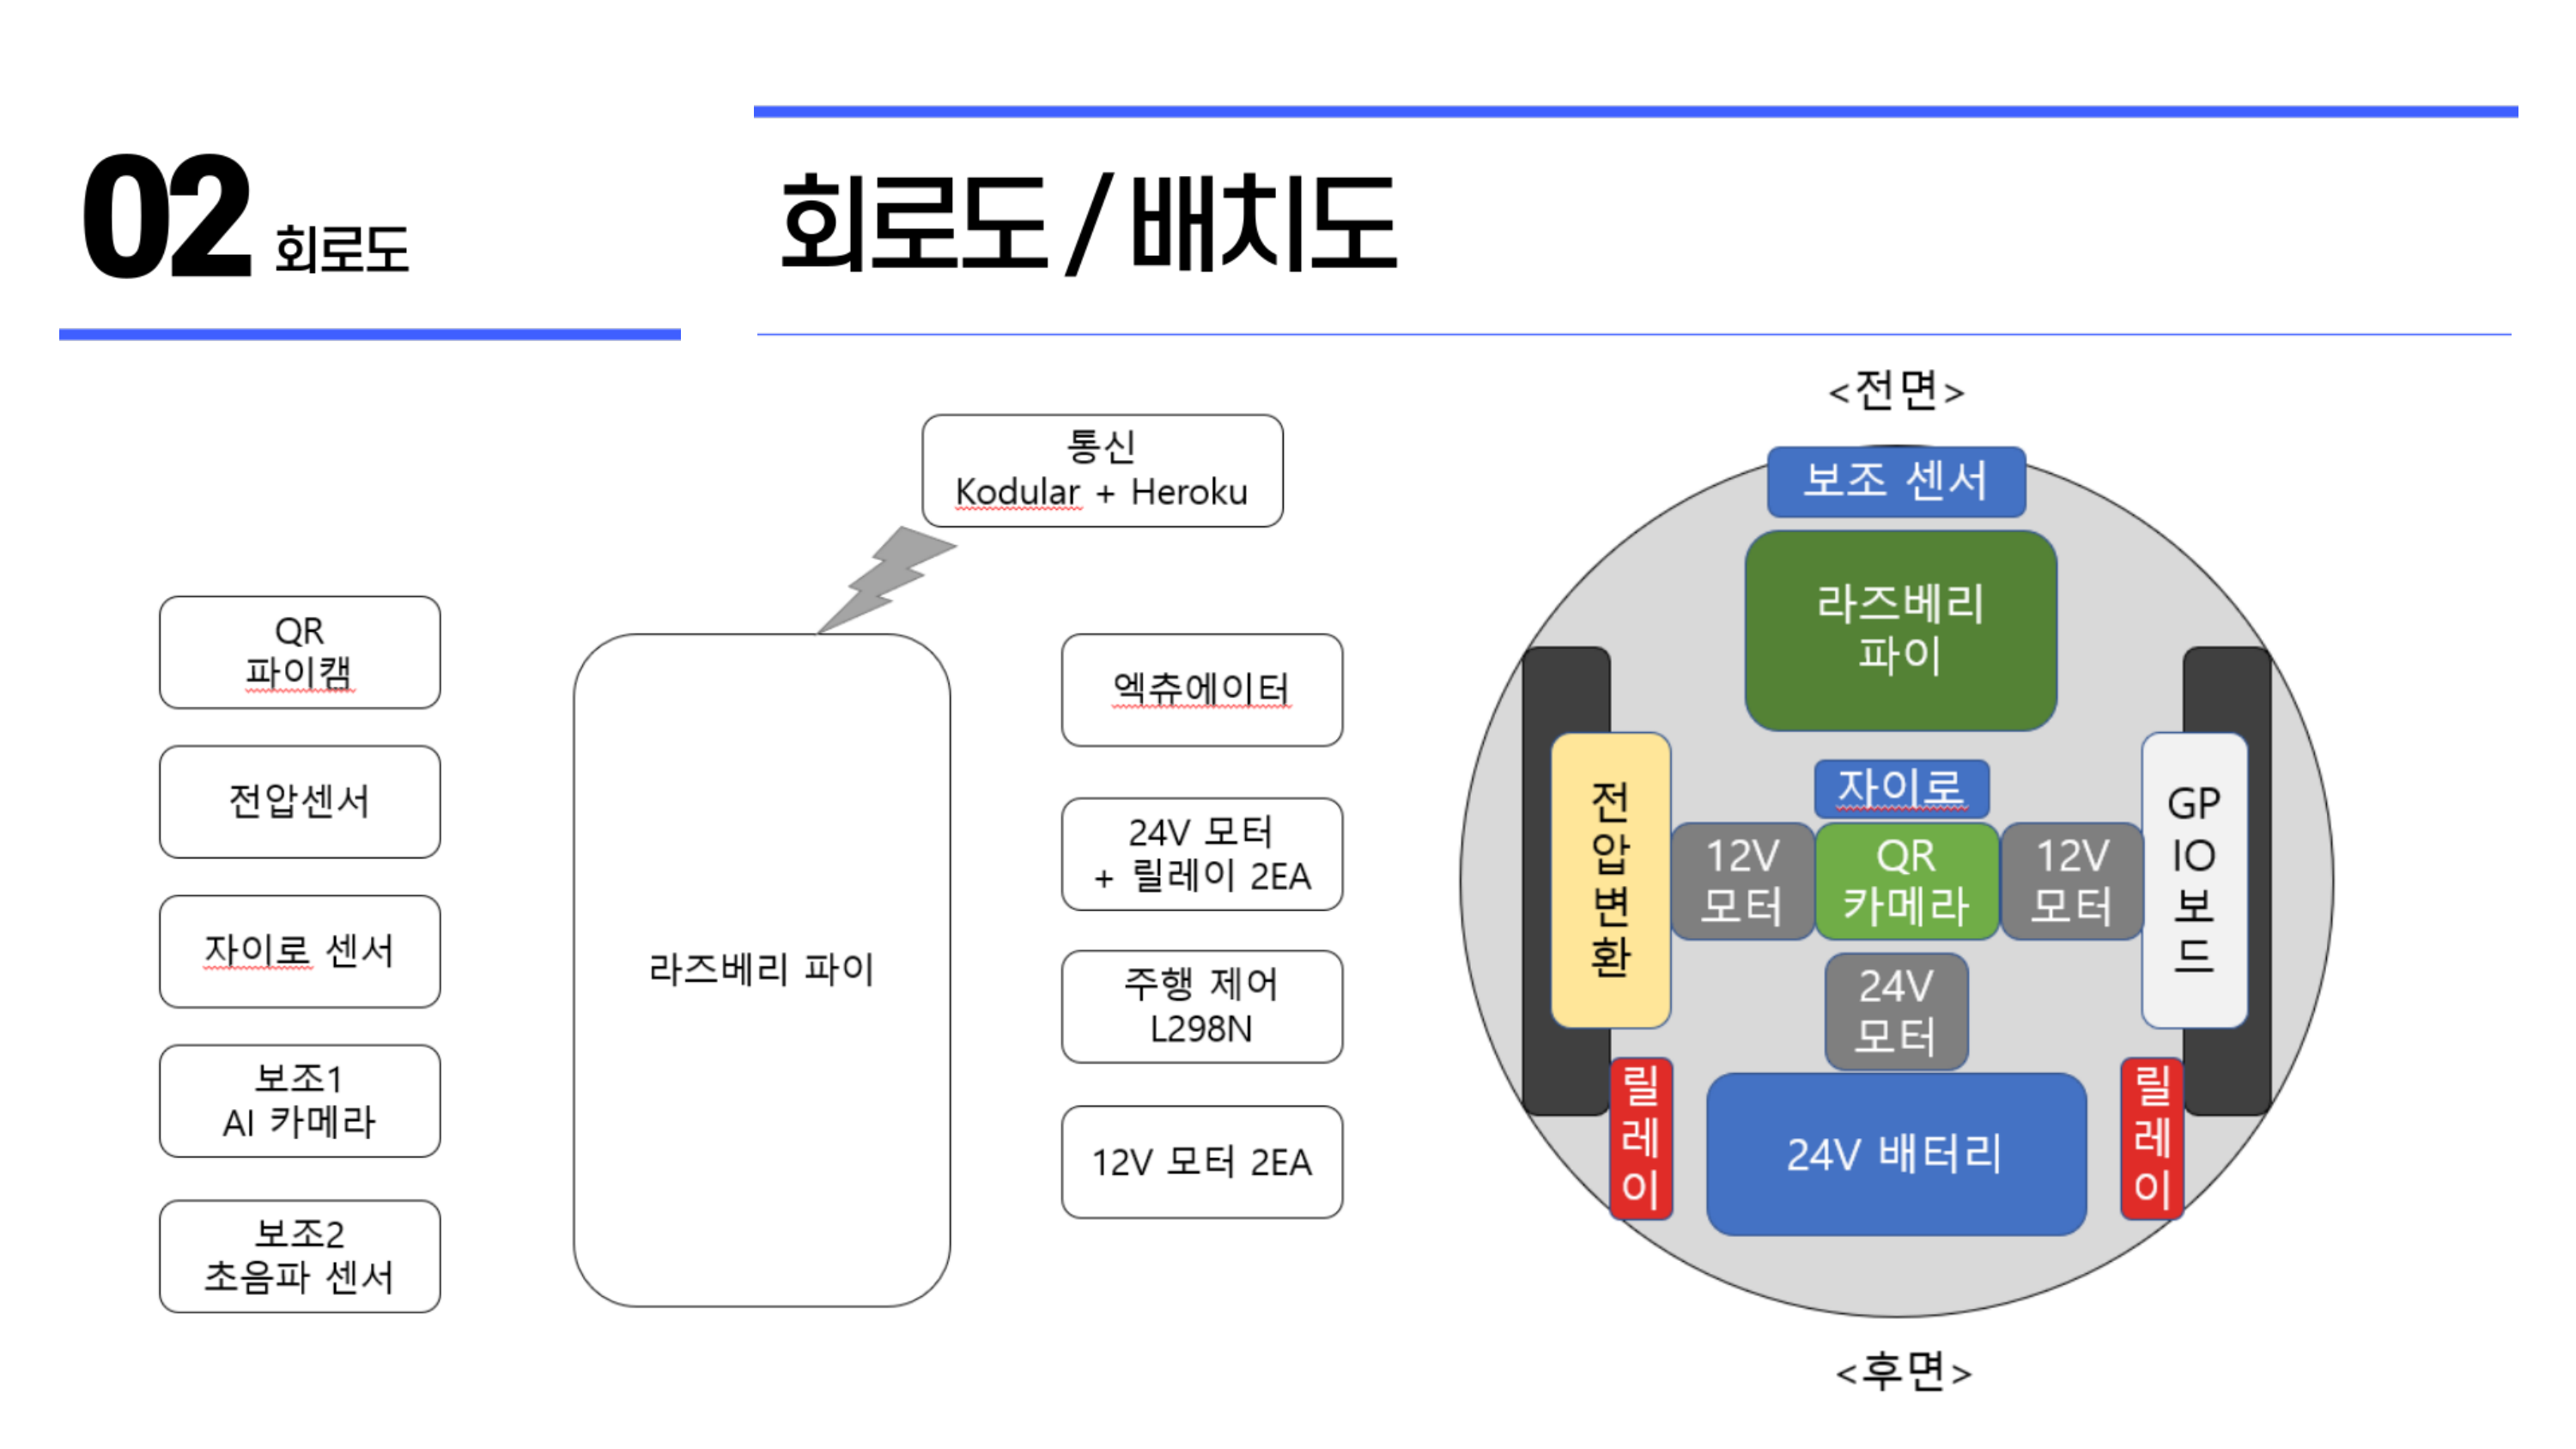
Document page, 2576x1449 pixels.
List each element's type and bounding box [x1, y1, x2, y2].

text_box [59, 312, 681, 358]
text_box [143, 403, 1371, 1333]
text_box [754, 89, 2519, 135]
text_box [1449, 356, 2350, 1409]
text_box [756, 331, 2512, 338]
picture [56, 87, 434, 348]
picture [758, 135, 1448, 324]
